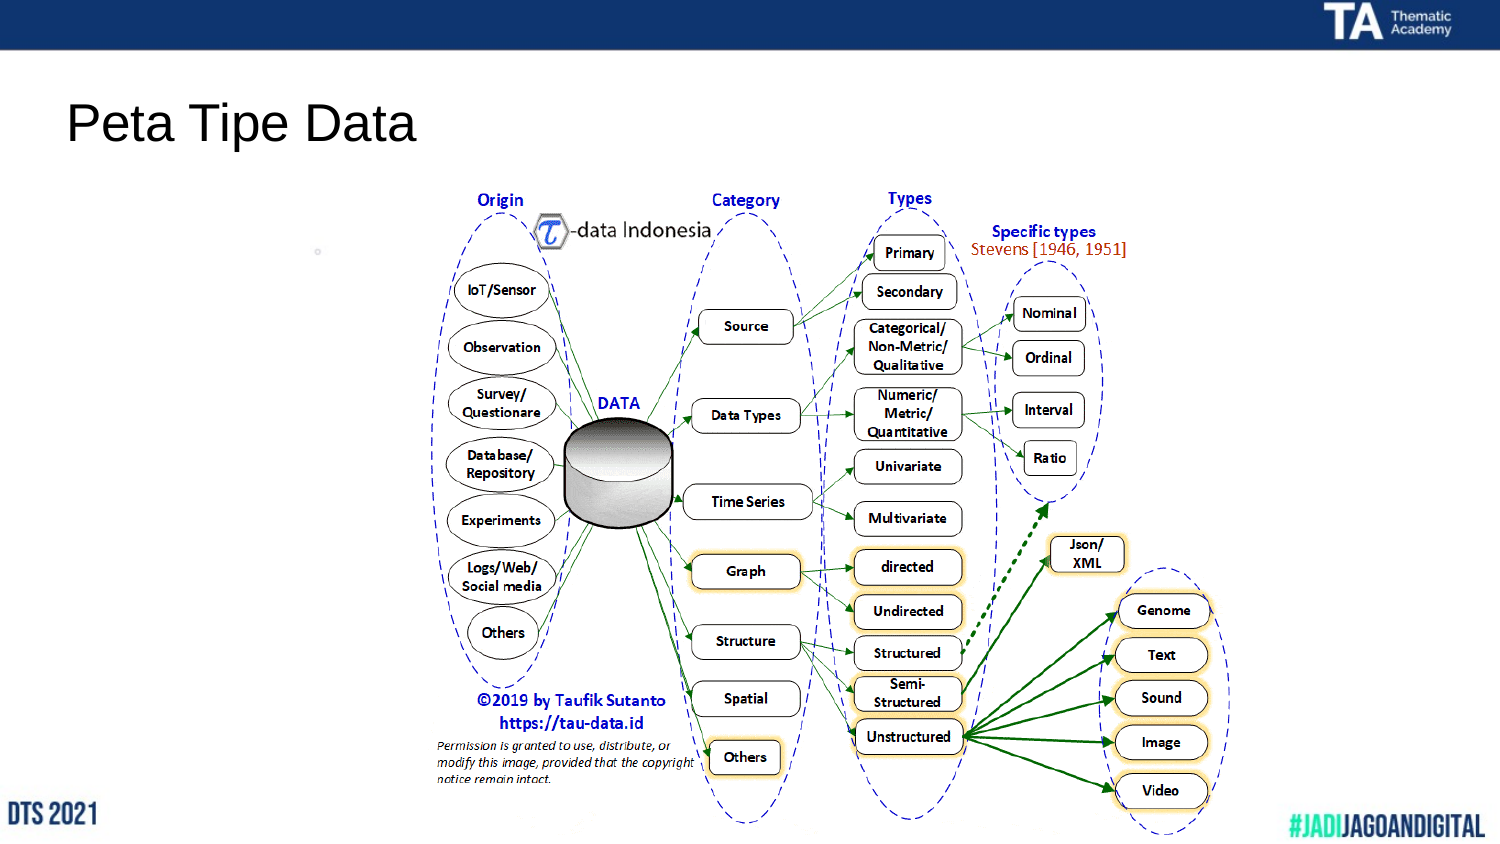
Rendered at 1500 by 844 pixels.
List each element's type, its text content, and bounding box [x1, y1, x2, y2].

title Peta Tipe Data [51, 72, 1449, 167]
picture [0, 0, 1500, 844]
